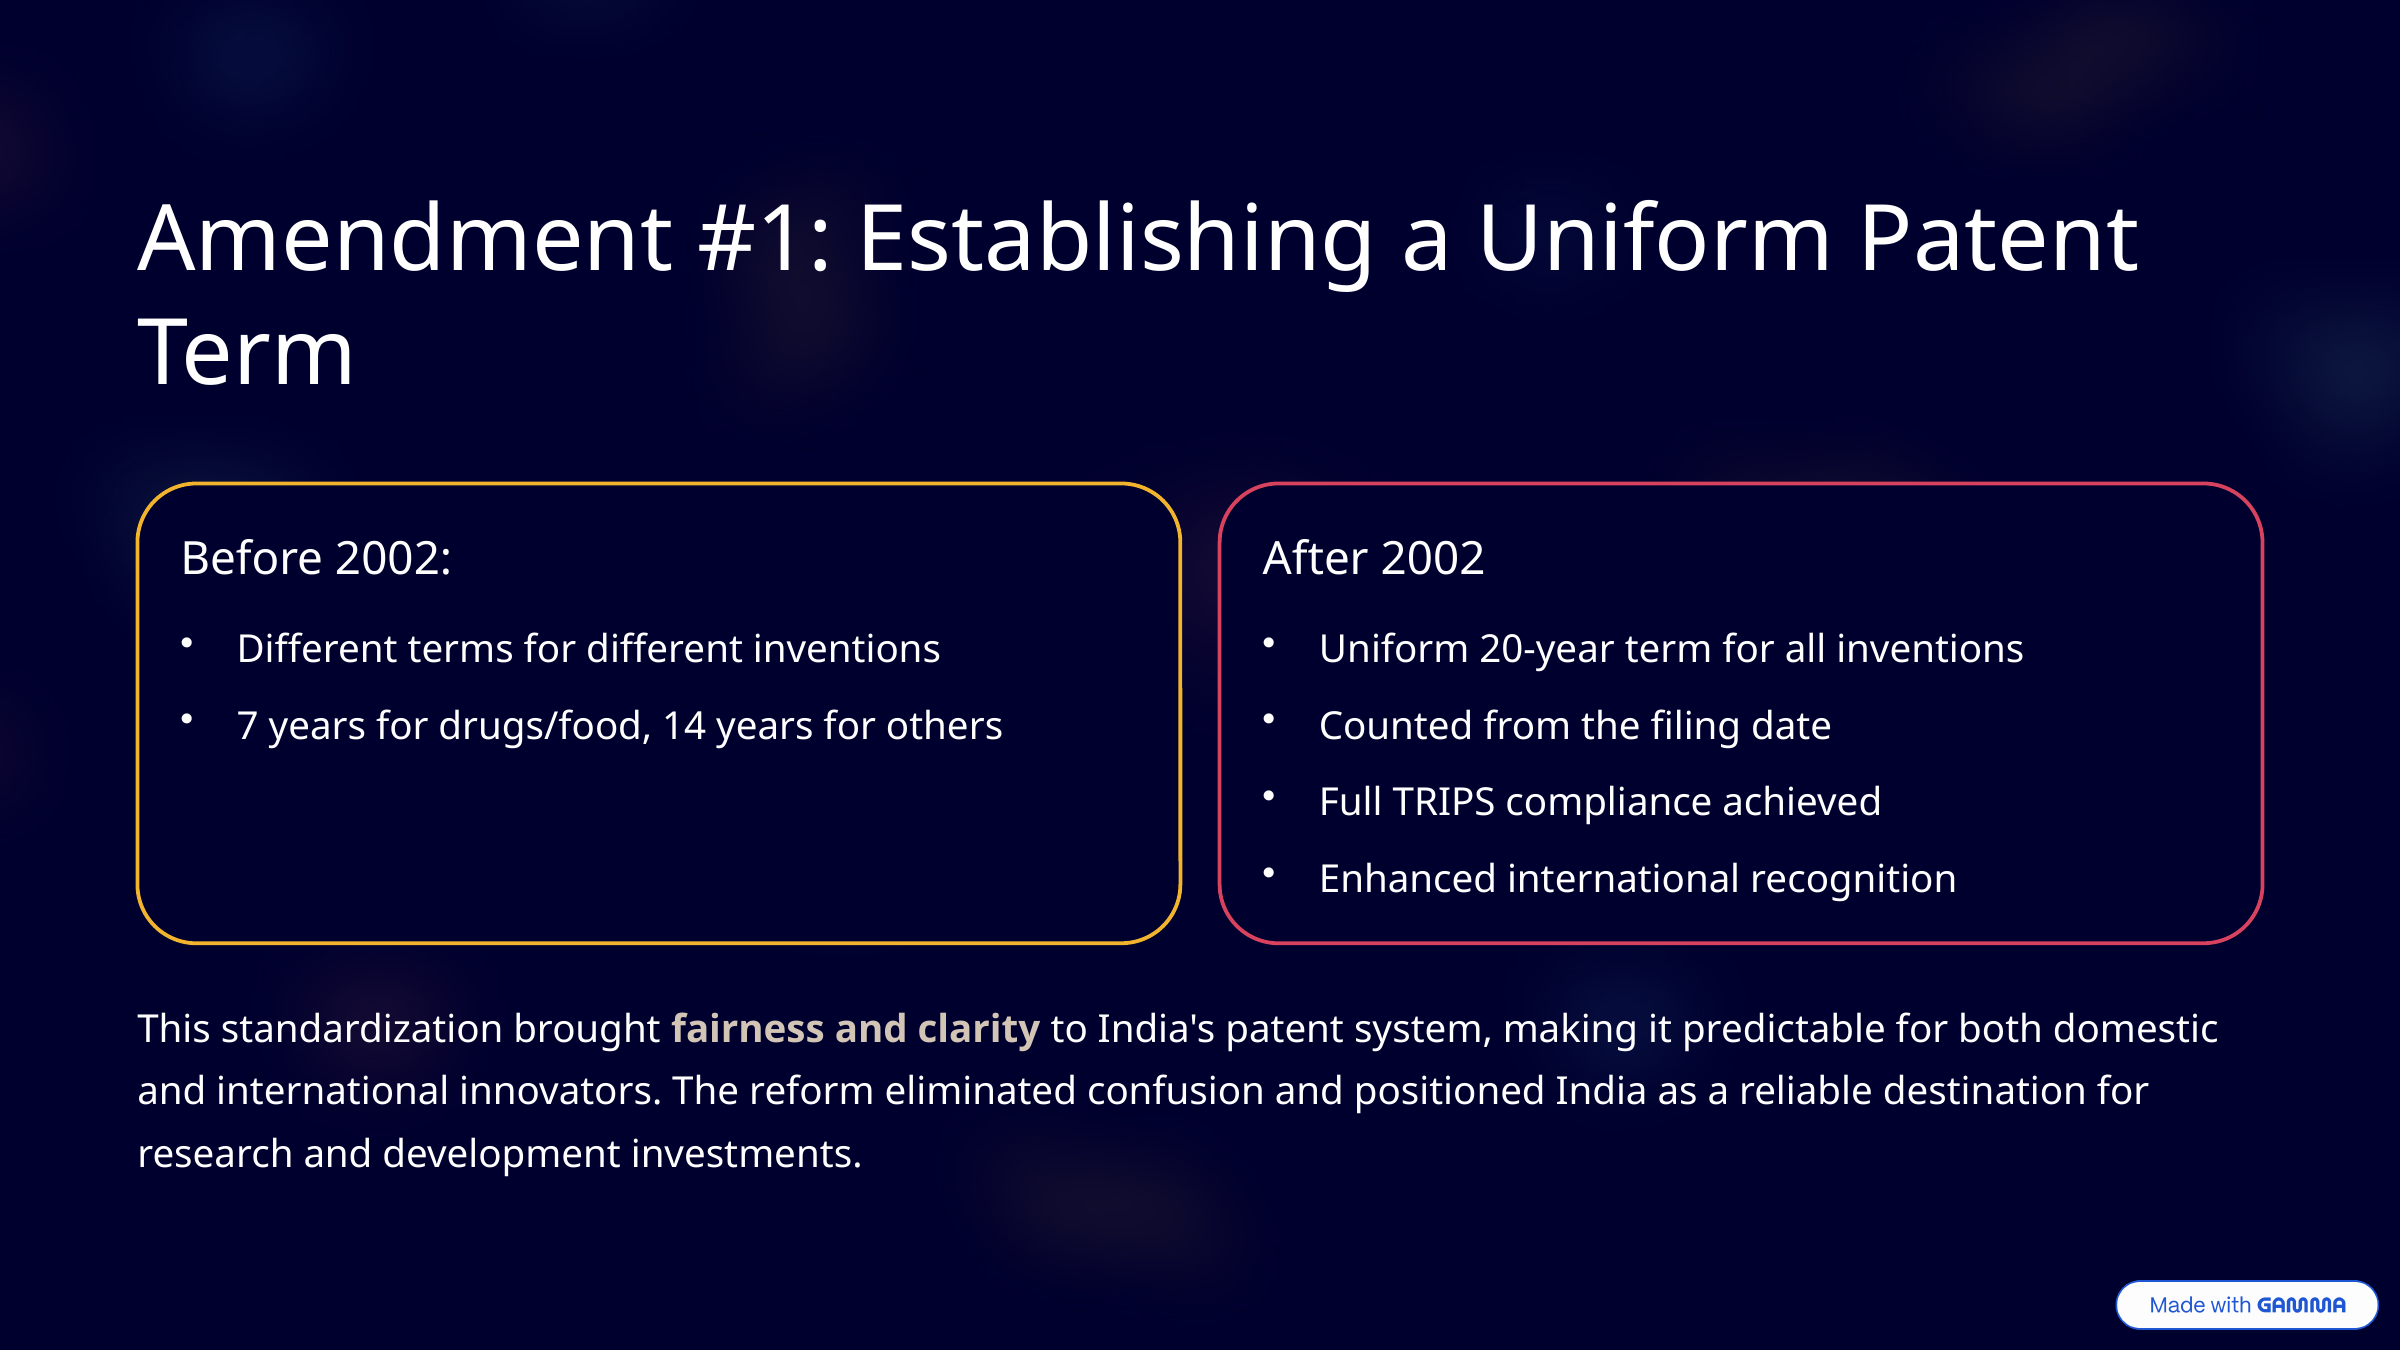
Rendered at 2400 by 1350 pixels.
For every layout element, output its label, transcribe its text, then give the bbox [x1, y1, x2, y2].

text_box 7 years for drugs/food, 14 years for others [180, 684, 1138, 748]
text_box Different terms for different inventions [180, 607, 1138, 671]
text_box Amendment #1: Establishing a Uniform Patent Term [137, 173, 2263, 405]
picture [2106, 1271, 2389, 1339]
text_box Uniform 20-year term for all inventions [1262, 607, 2220, 671]
text_box Full TRIPS compliance achieved [1262, 760, 2220, 824]
text_box Enhanced international recognition [1262, 837, 2220, 901]
text_box This standardization brought fairness and clarity to India's patent system, making it predictable for both domestic and international innovators. The reform eliminated confusion and positioned India as a reliable destination for research and development investments. [137, 987, 2263, 1176]
text_box Counted from the filing date [1262, 684, 2220, 748]
text_box After 2002 [1262, 526, 1725, 585]
text_box [1219, 483, 2263, 944]
text_box [137, 483, 1181, 944]
text_box Before 2002: [180, 526, 643, 585]
